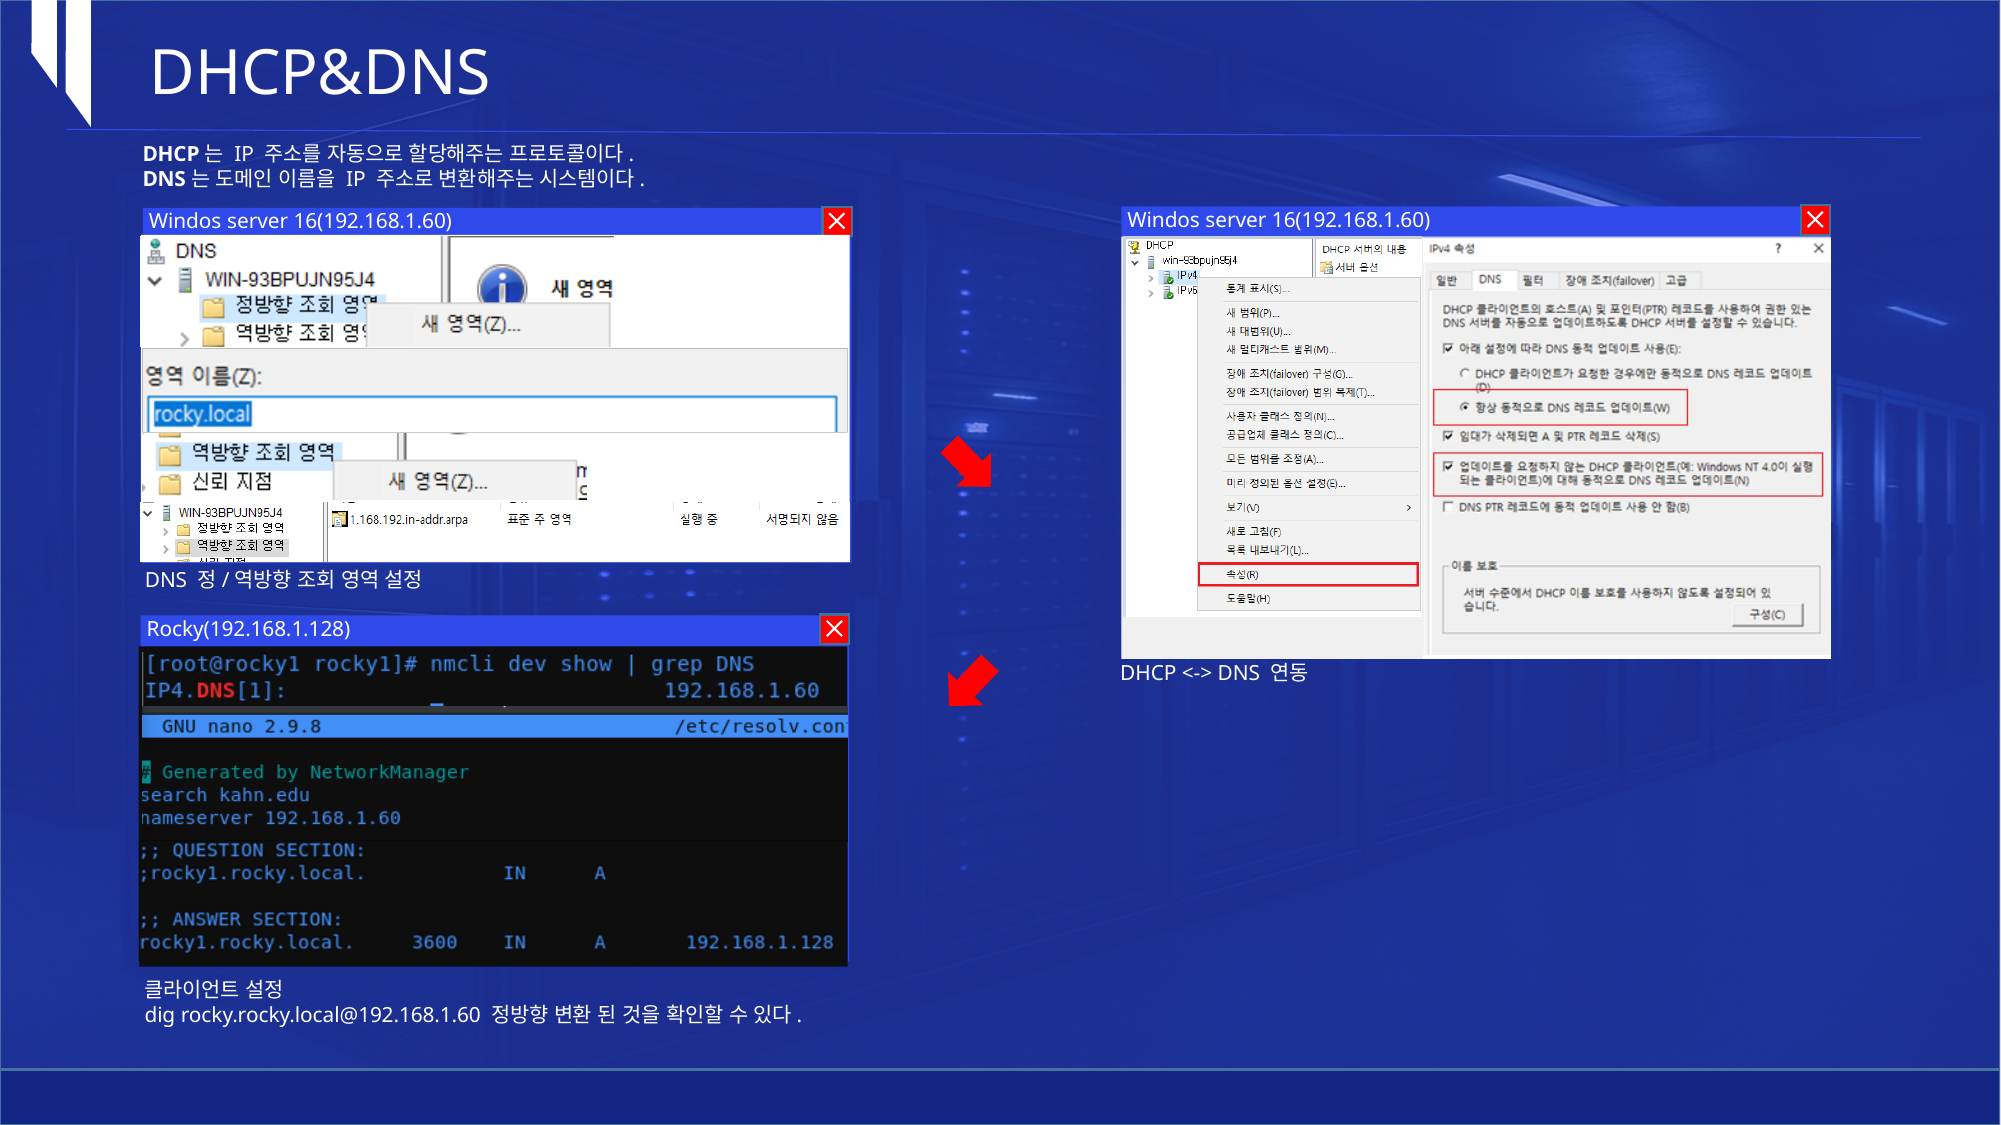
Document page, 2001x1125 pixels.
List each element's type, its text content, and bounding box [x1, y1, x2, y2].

text_box DHCP는 IP 주소를 자동으로 할당해주는 프로토콜이다. DNS는 도메인 이름을 IP 주소로 변환해주는 시스템이다. [136, 138, 816, 199]
text_box [0, 1069, 2000, 1125]
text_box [1114, 199, 1831, 693]
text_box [66, 129, 1922, 138]
text_box DHCP&DNS [134, 24, 965, 115]
text_box [0, 0, 2000, 1069]
text_box [31, 0, 57, 88]
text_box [138, 200, 852, 600]
text_box [938, 434, 993, 488]
text_box [65, 0, 91, 128]
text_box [137, 608, 1263, 1035]
